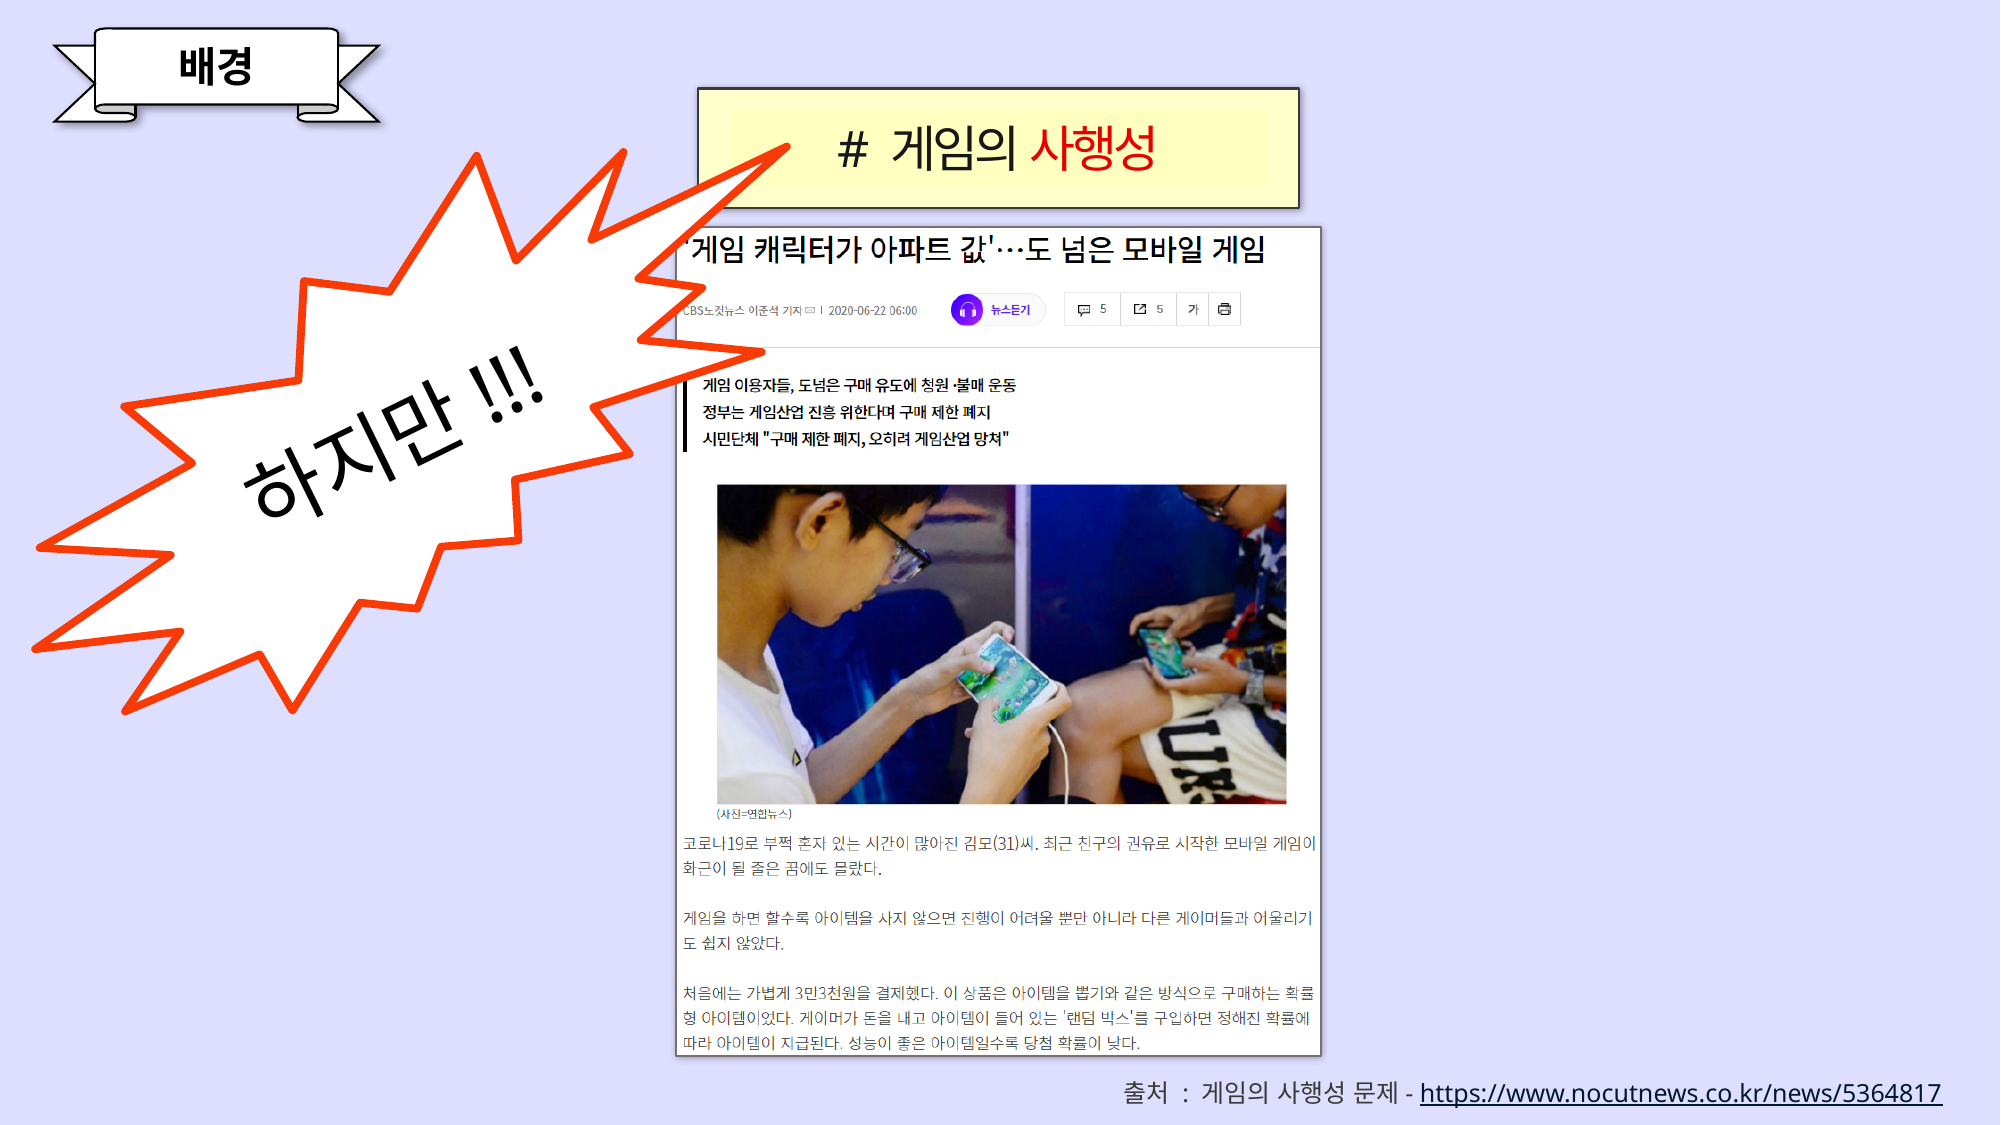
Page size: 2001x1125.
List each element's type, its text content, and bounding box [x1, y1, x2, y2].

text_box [97, 106, 134, 113]
text_box 배경 [132, 31, 301, 102]
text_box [299, 106, 336, 113]
text_box # 게임의 사행성 [729, 110, 1268, 186]
text_box 하지만!!! [34, 145, 788, 713]
text_box [51, 27, 382, 123]
text_box 출처 : 게임의 사행성 문제- https://www.nocutnews.co.kr/news/5364817 [1108, 1069, 1958, 1119]
text_box [697, 87, 1300, 209]
picture [676, 227, 1321, 1056]
